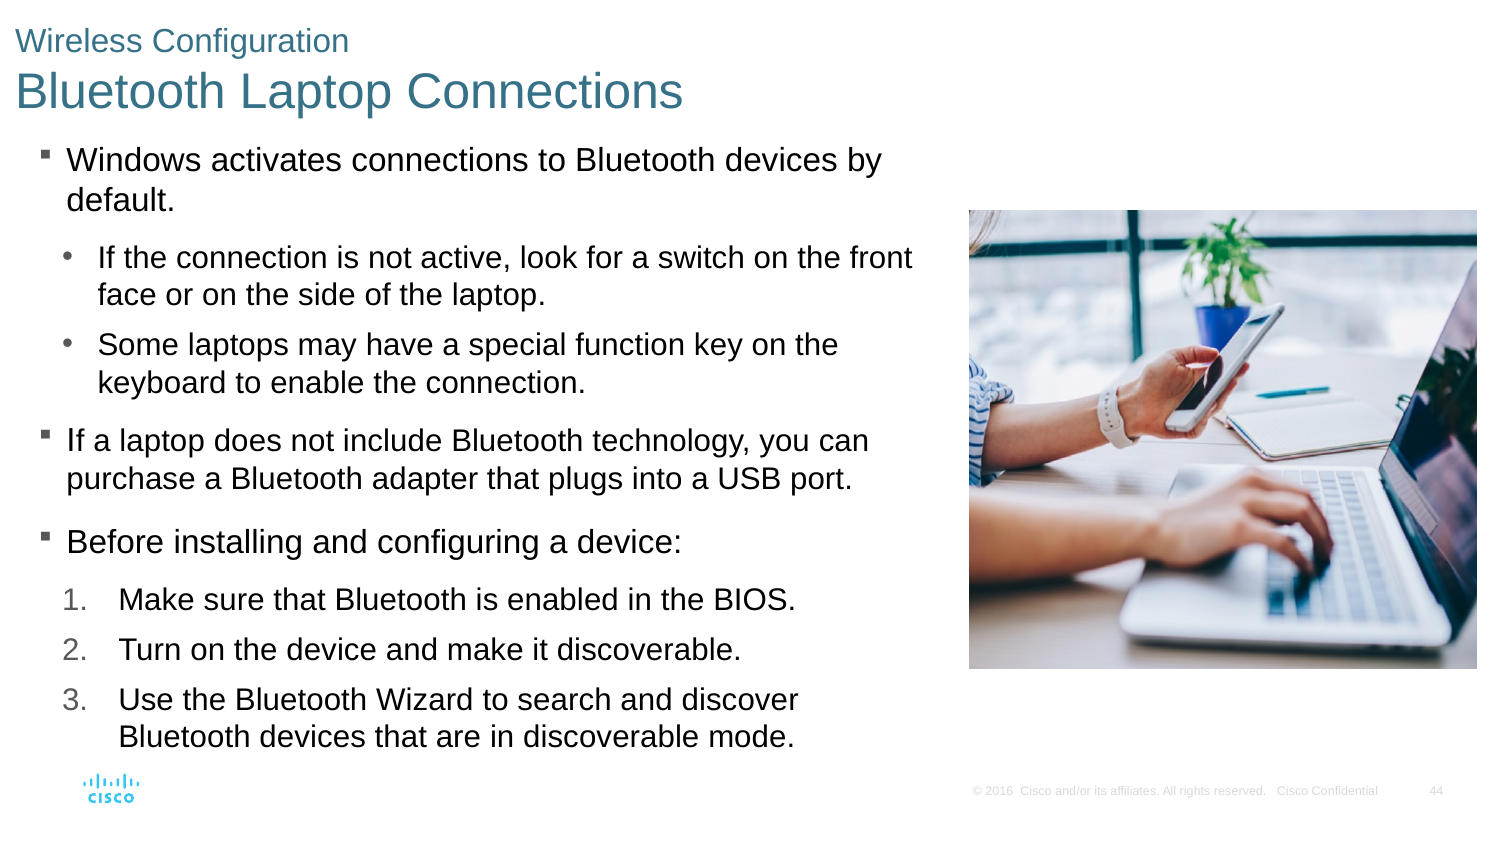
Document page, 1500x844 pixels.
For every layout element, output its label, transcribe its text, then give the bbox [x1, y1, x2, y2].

title Wireless Configuration Bluetooth Laptop Connections [0, 6, 1500, 131]
picture [969, 210, 1477, 670]
text_box Windows activates connections to Bluetooth devices by default. If the connection is not active, look for a switch on the front face or on the side of the laptop. Some laptops may have a special function key on the keyboard to enable the connection. If a laptop does not include Bluetooth technology, you can purchase a Bluetooth adapter that plugs into a USB port. Before installing and configuring a device: Make sure that Bluetooth is enabled in the BIOS. Turn on the device and make it discoverable. Use the Bluetooth Wizard to search and discover Bluetooth devices that are in discoverable mode. [23, 130, 960, 749]
